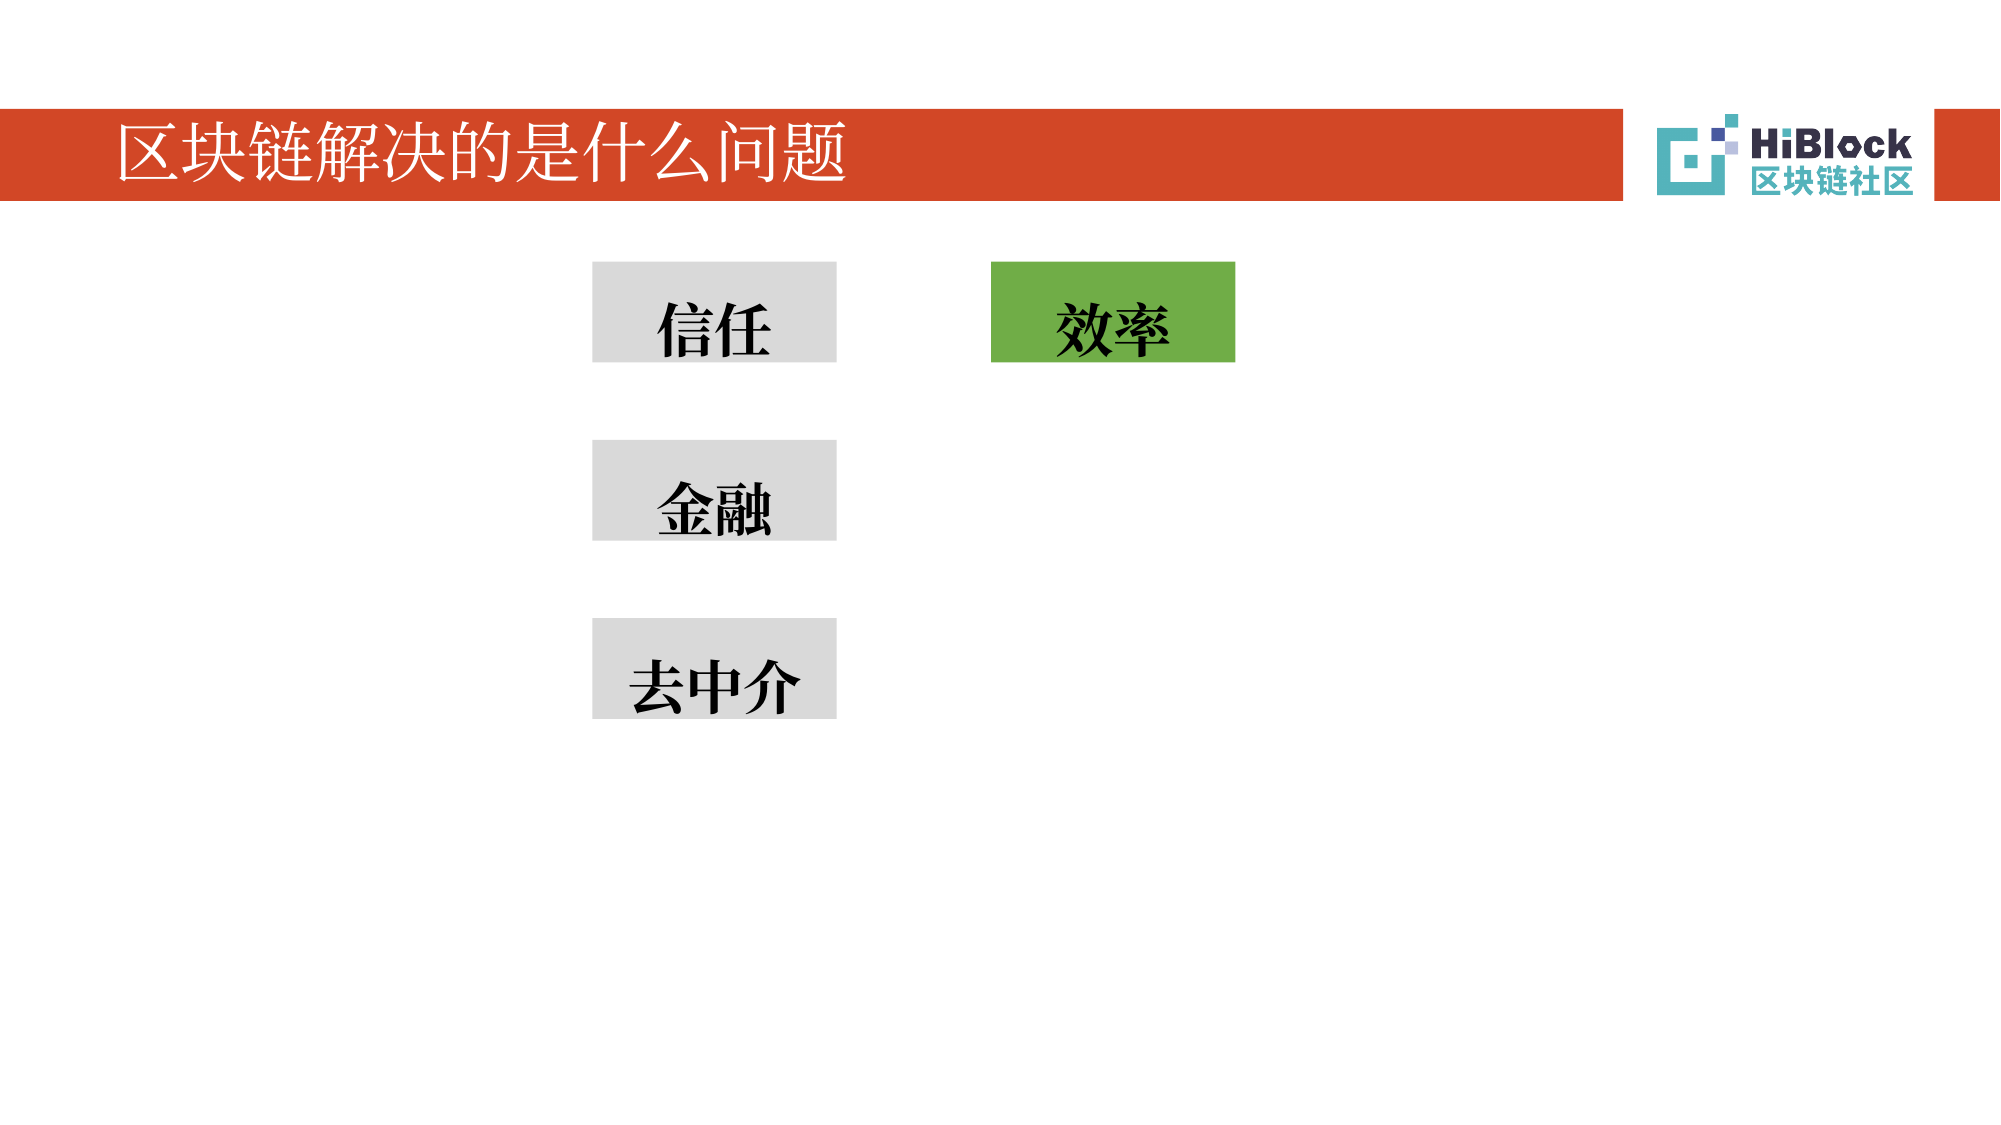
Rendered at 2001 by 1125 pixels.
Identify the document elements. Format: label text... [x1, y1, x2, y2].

text_box 金融 [592, 439, 837, 541]
text_box 去中介 [592, 618, 837, 719]
text_box 效率 [991, 261, 1236, 363]
title 区块链解决的是什么问题 [99, 106, 1863, 199]
text_box 信任 [592, 261, 837, 363]
picture [1863, 114, 1913, 196]
